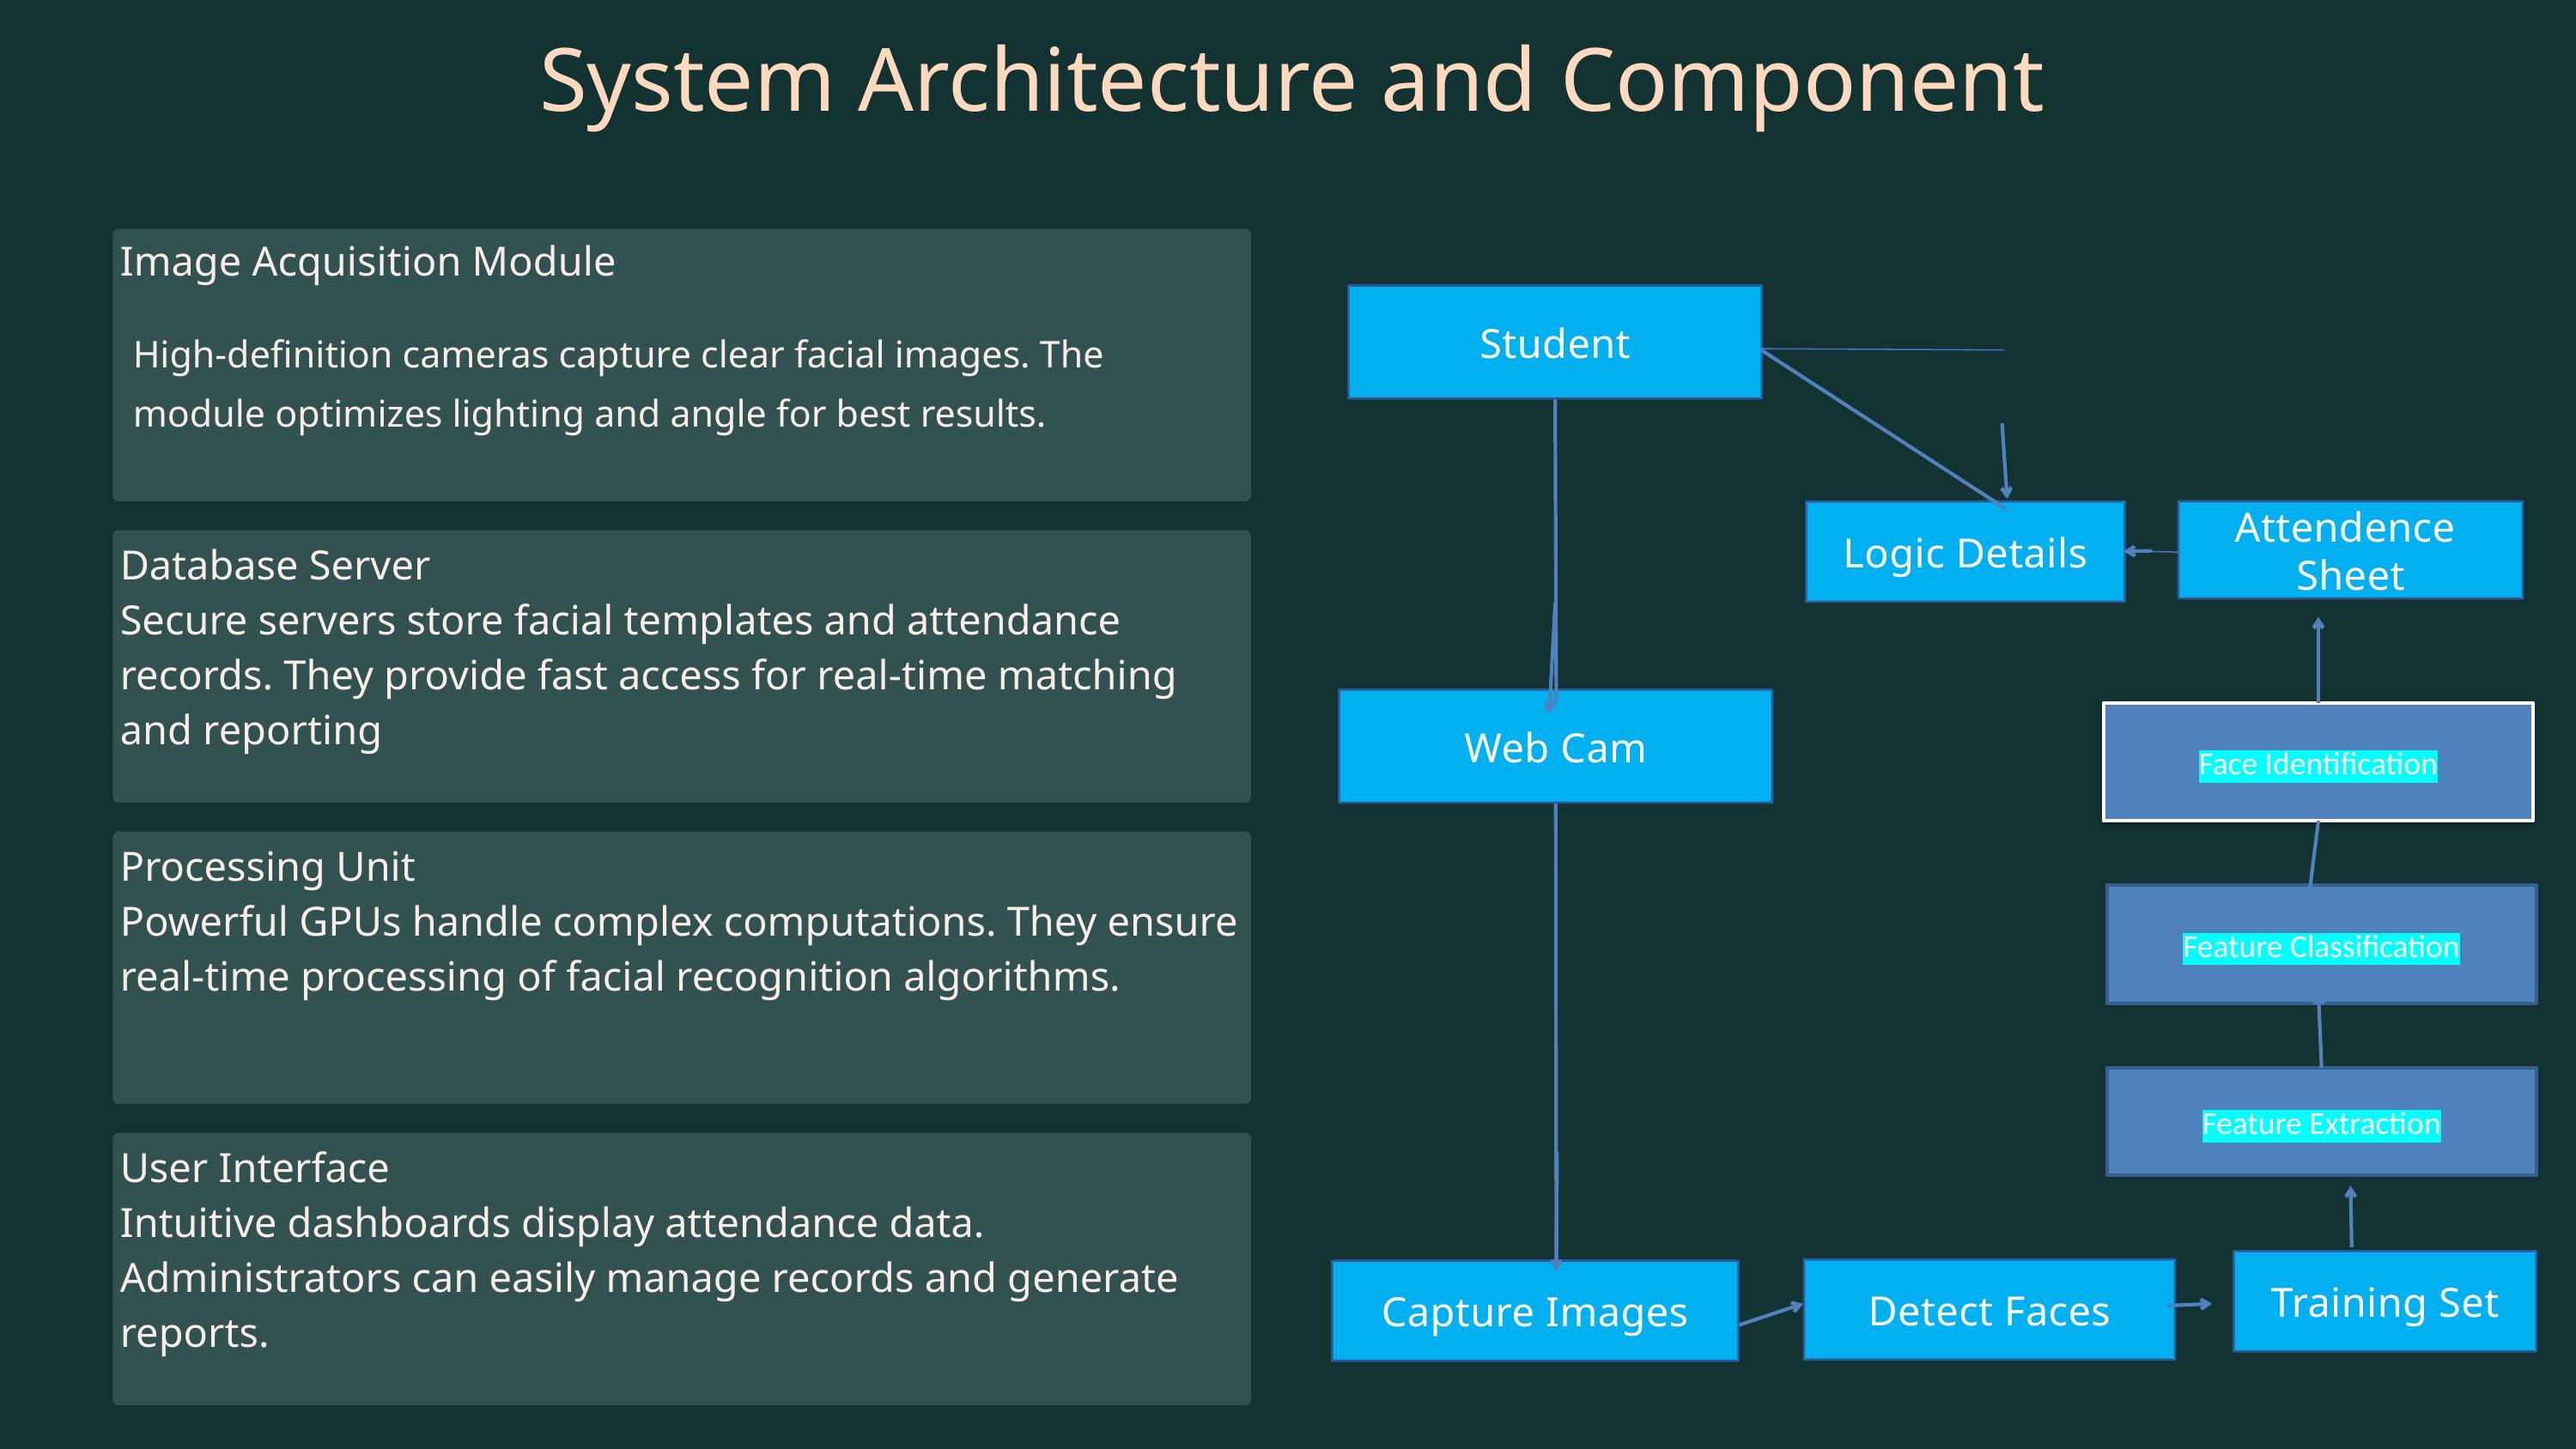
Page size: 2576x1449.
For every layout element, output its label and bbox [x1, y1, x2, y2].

text_box [1337, 688, 1774, 804]
text_box [112, 228, 1251, 502]
text_box [112, 831, 1251, 1105]
text_box [1548, 603, 1556, 714]
text_box [2318, 991, 2322, 1068]
text_box [2003, 349, 2008, 422]
text_box [1330, 1258, 1741, 1362]
text_box [2177, 500, 2524, 600]
text_box [112, 1132, 1251, 1406]
text_box [2167, 1303, 2213, 1307]
text_box [2002, 422, 2008, 500]
text_box [1802, 1258, 2177, 1361]
text_box [1804, 500, 2127, 603]
text_box [1738, 1303, 1804, 1325]
text_box [112, 530, 1251, 803]
text_box [2307, 821, 2319, 907]
text_box [1346, 283, 1764, 400]
text_box [2232, 1249, 2538, 1353]
text_box [0, 0, 2576, 1449]
